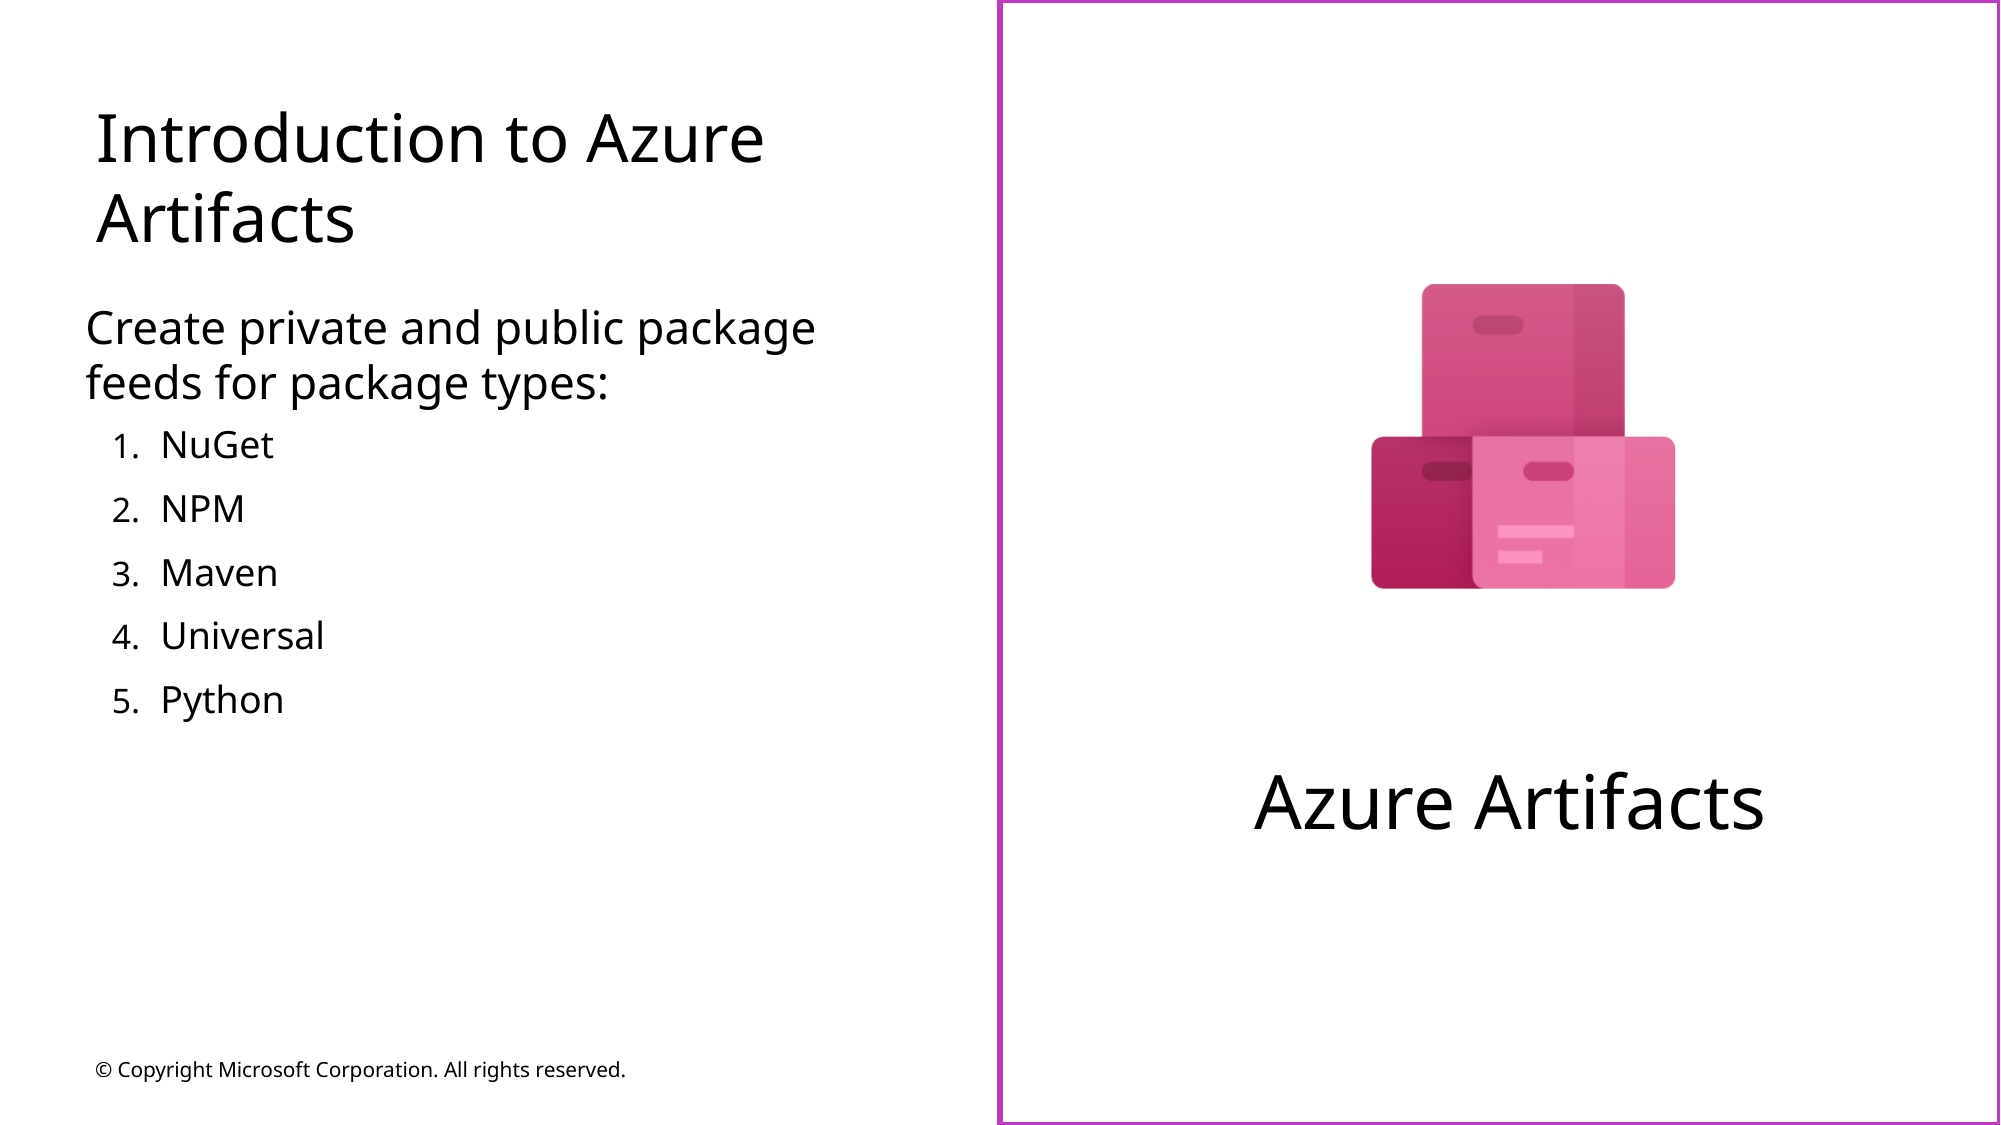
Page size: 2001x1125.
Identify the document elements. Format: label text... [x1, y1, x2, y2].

title Introduction to Azure Artifacts [96, 96, 870, 258]
text_box [999, 0, 2000, 1125]
text_box Azure Artifacts [1183, 732, 1837, 867]
picture [1320, 242, 1701, 630]
list Create private and public package feeds for package types: NuGet NPM Maven Universal Python [85, 298, 932, 725]
